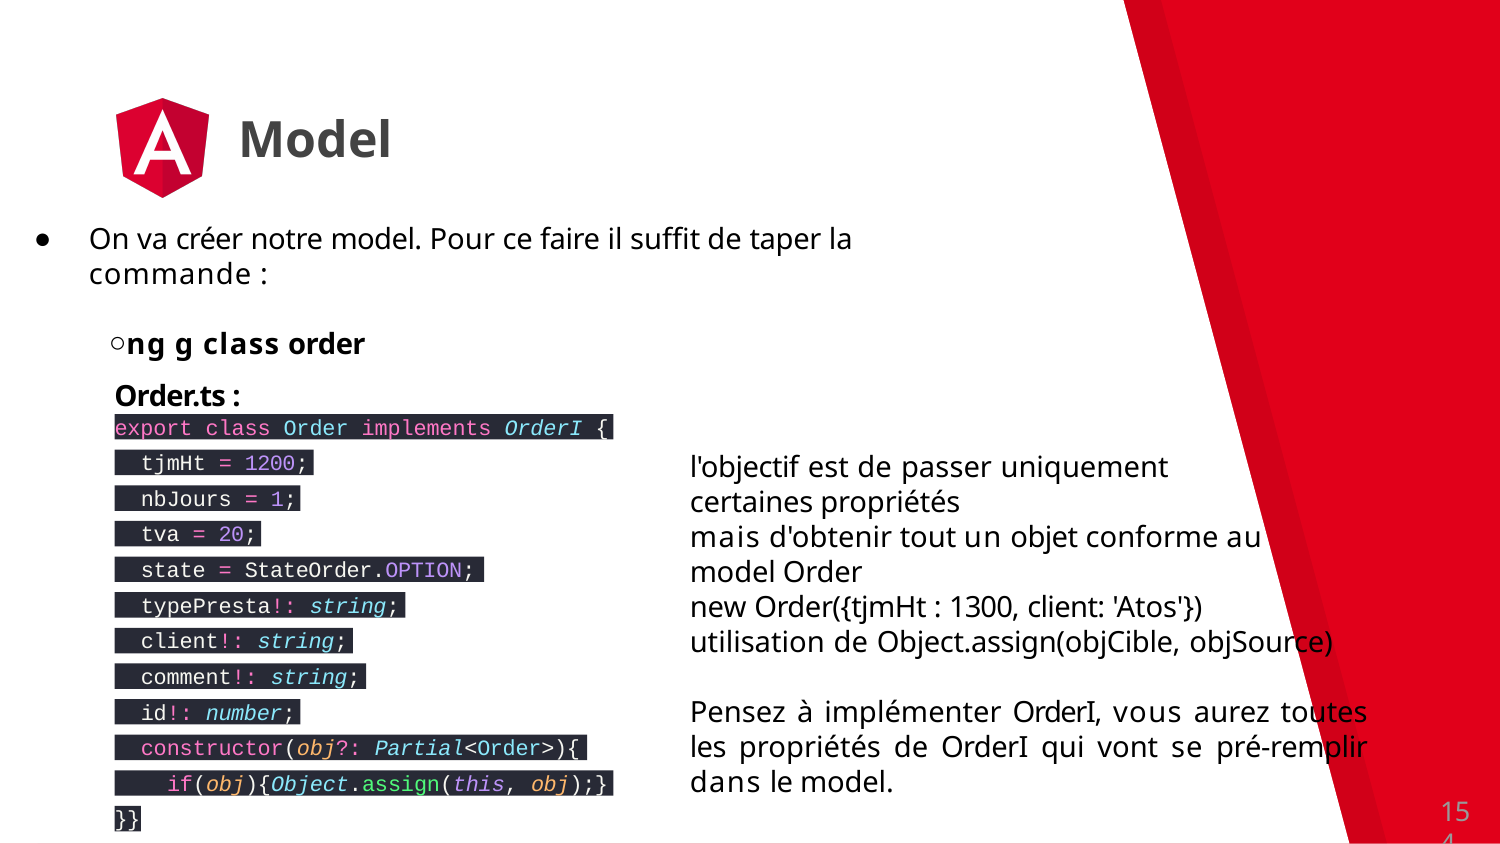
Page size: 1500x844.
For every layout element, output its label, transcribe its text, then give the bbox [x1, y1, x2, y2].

text_box tva = 20; [114, 520, 262, 547]
text_box 154 [1438, 791, 1482, 844]
text_box Pensez à implémenter OrderI, vous aurez toutes les propriétés de OrderI qui vont se pré-remplir dans le model. [687, 691, 1369, 799]
text_box }} [114, 805, 141, 832]
text_box l'objectif est de passer uniquement certaines propriétés mais d'obtenir tout un objet conforme au model Order new Order({tjmHt : 1300, client: 'Atos'}) utilisation de Object.assign(objCible, objSource) [687, 446, 1334, 658]
picture [100, 83, 226, 208]
text_box state = StateOrder.OPTION; [114, 556, 485, 582]
text_box export class Order implements OrderI { [114, 414, 614, 440]
text_box nbJours = 1; [114, 485, 301, 511]
text_box client!: string; [114, 627, 353, 654]
text_box tjmHt = 1200; [114, 449, 314, 476]
text_box constructor(obj?: Partial<Order>){ [114, 734, 588, 761]
text_box if(obj){Object.assign(this, obj);} [114, 770, 614, 796]
title Model [55, 27, 1120, 249]
text_box On va créer notre model. Pour ce faire il sufﬁt de taper la commande : ng g class order Order.ts : [31, 218, 1004, 413]
text_box typePresta!: string; [114, 592, 406, 618]
text_box id!: number; [114, 699, 301, 725]
text_box comment!: string; [114, 663, 367, 689]
